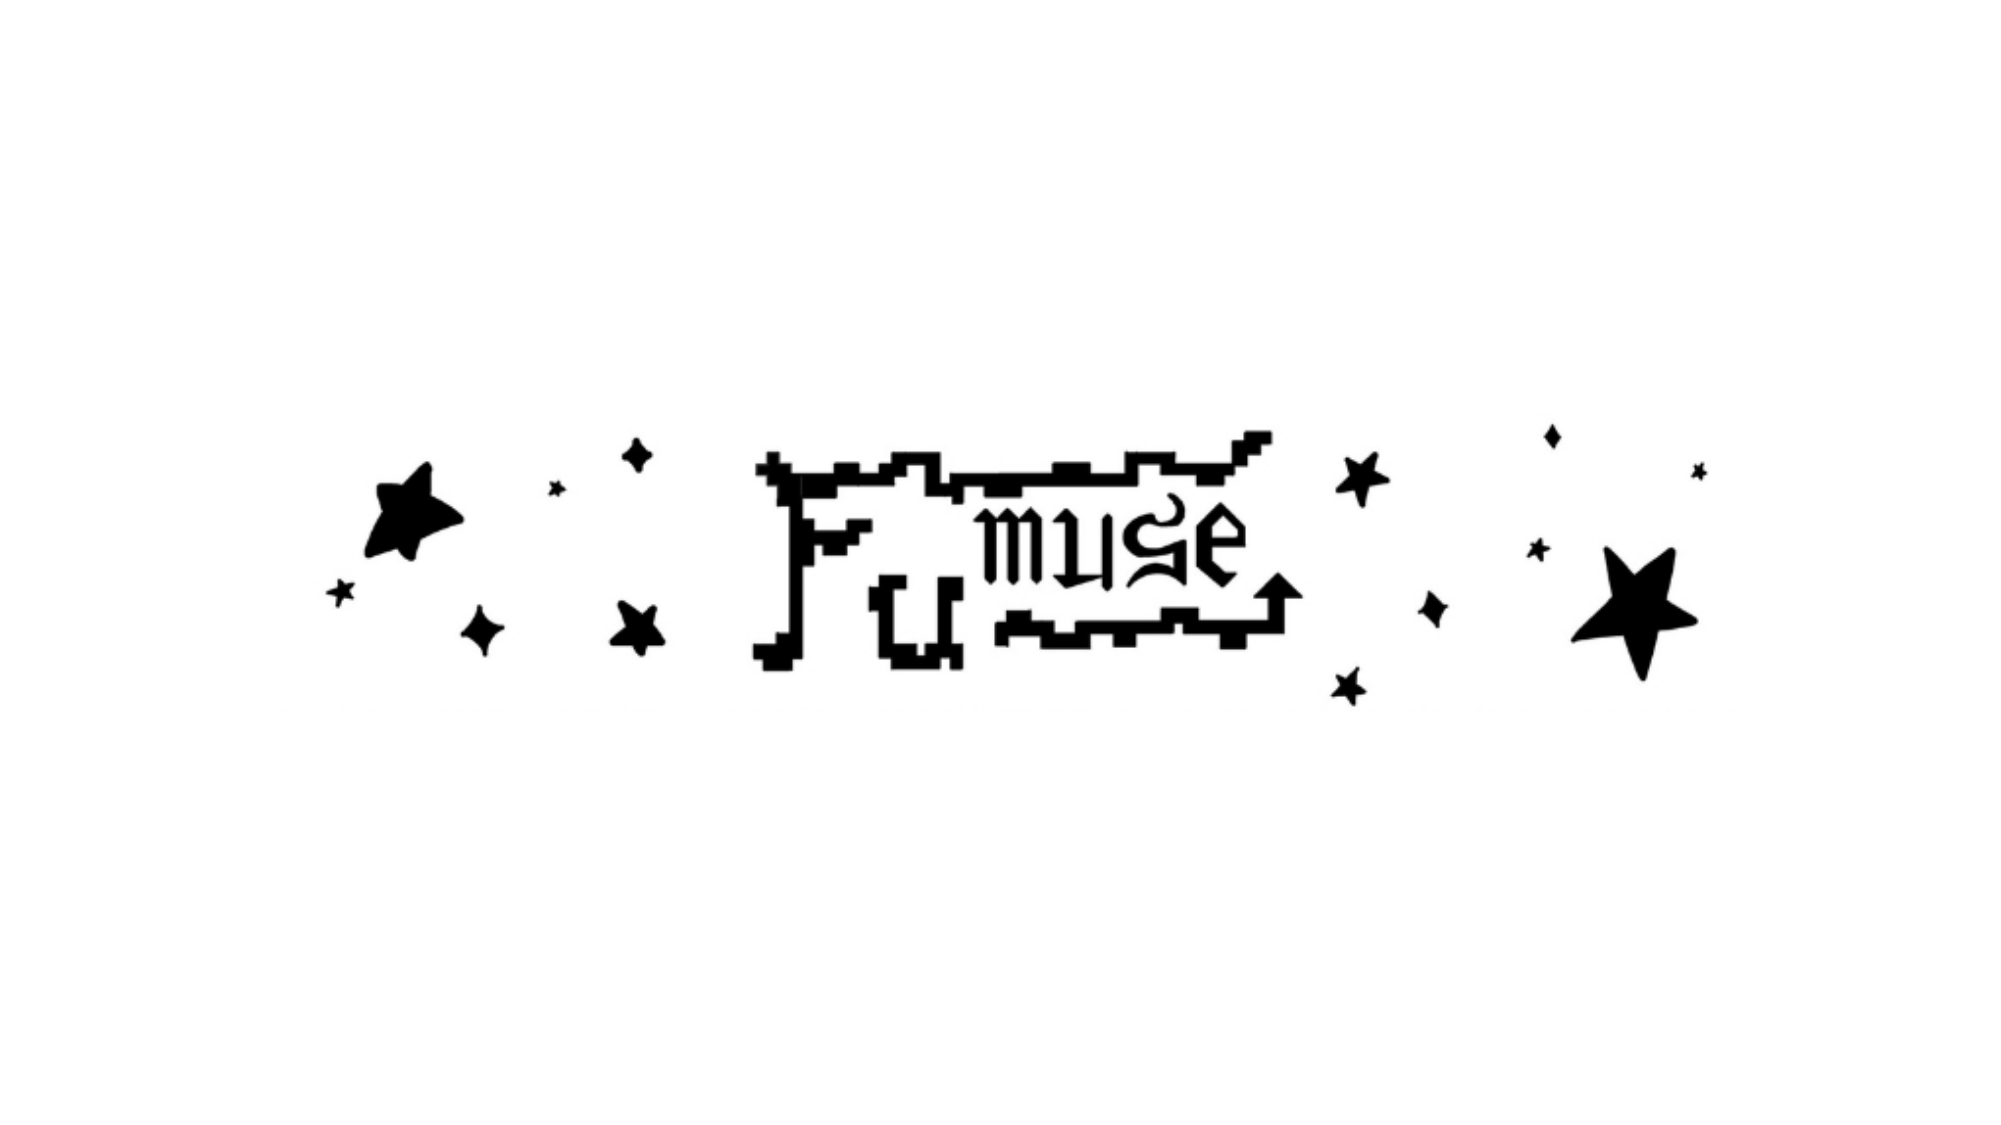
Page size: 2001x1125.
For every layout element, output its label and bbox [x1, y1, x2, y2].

picture [250, 412, 1750, 713]
text_box [249, 317, 1751, 808]
